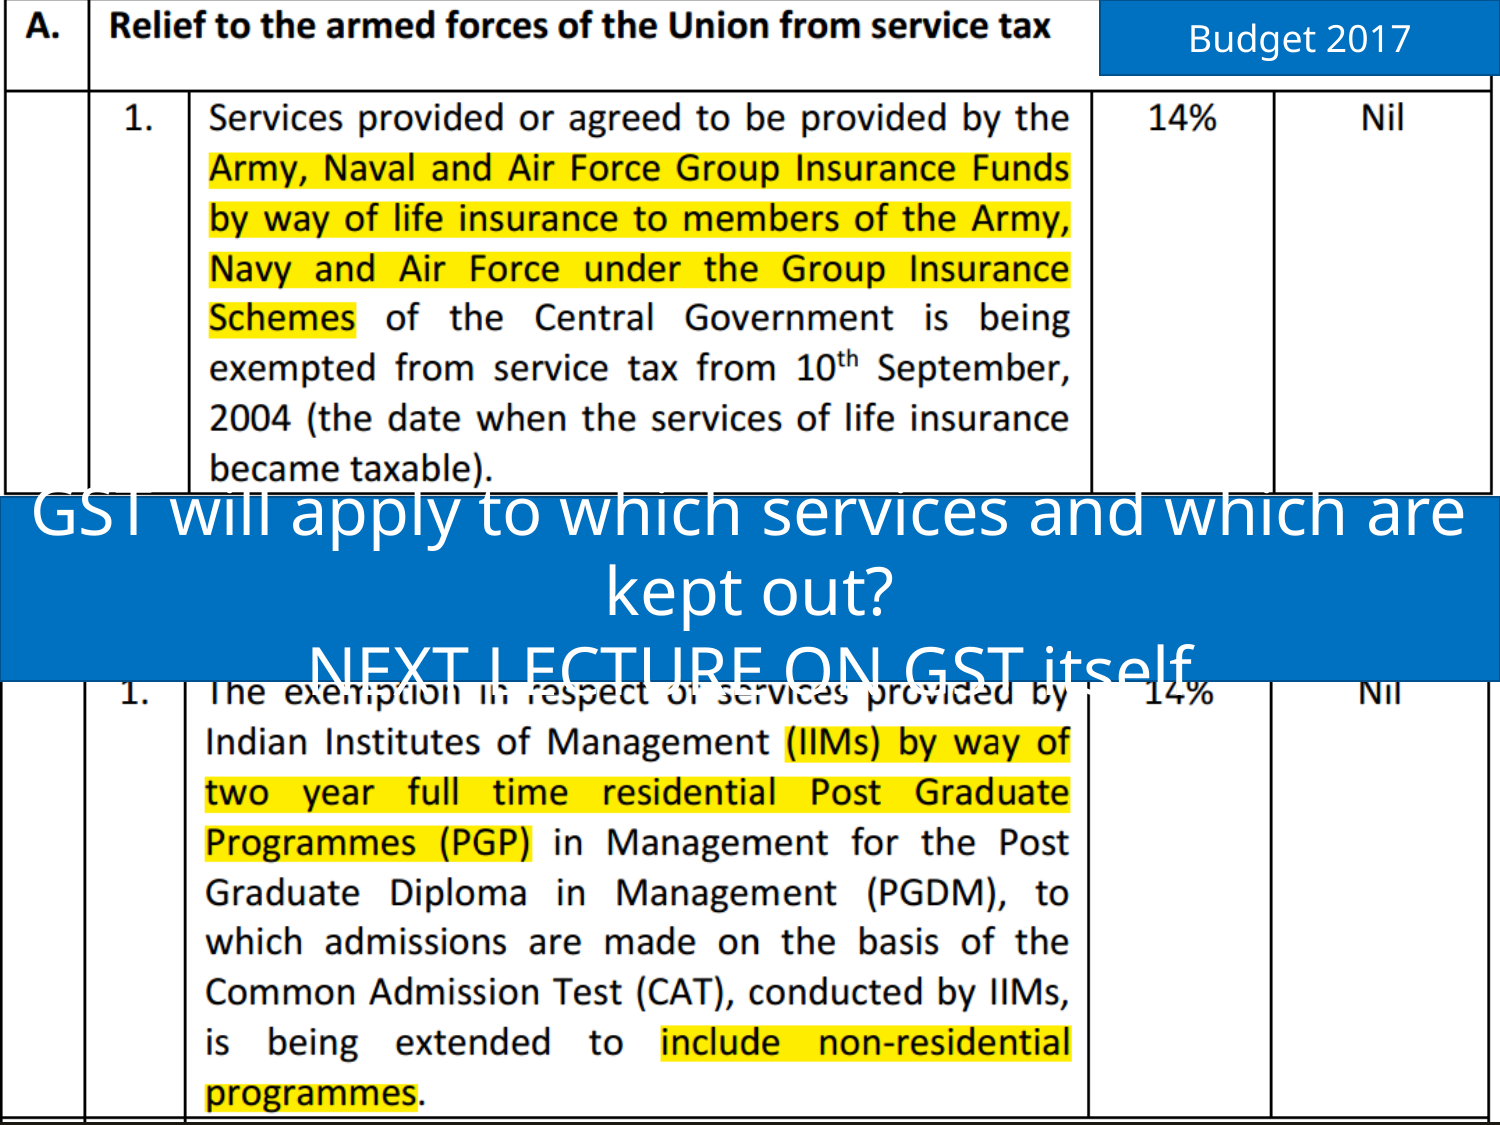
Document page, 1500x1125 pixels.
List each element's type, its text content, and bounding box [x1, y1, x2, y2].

picture [0, 598, 1500, 1122]
text_box GST will apply to which services and which are kept out? NEXT LECTURE ON GST itself [0, 498, 1500, 598]
picture [0, 0, 1500, 498]
